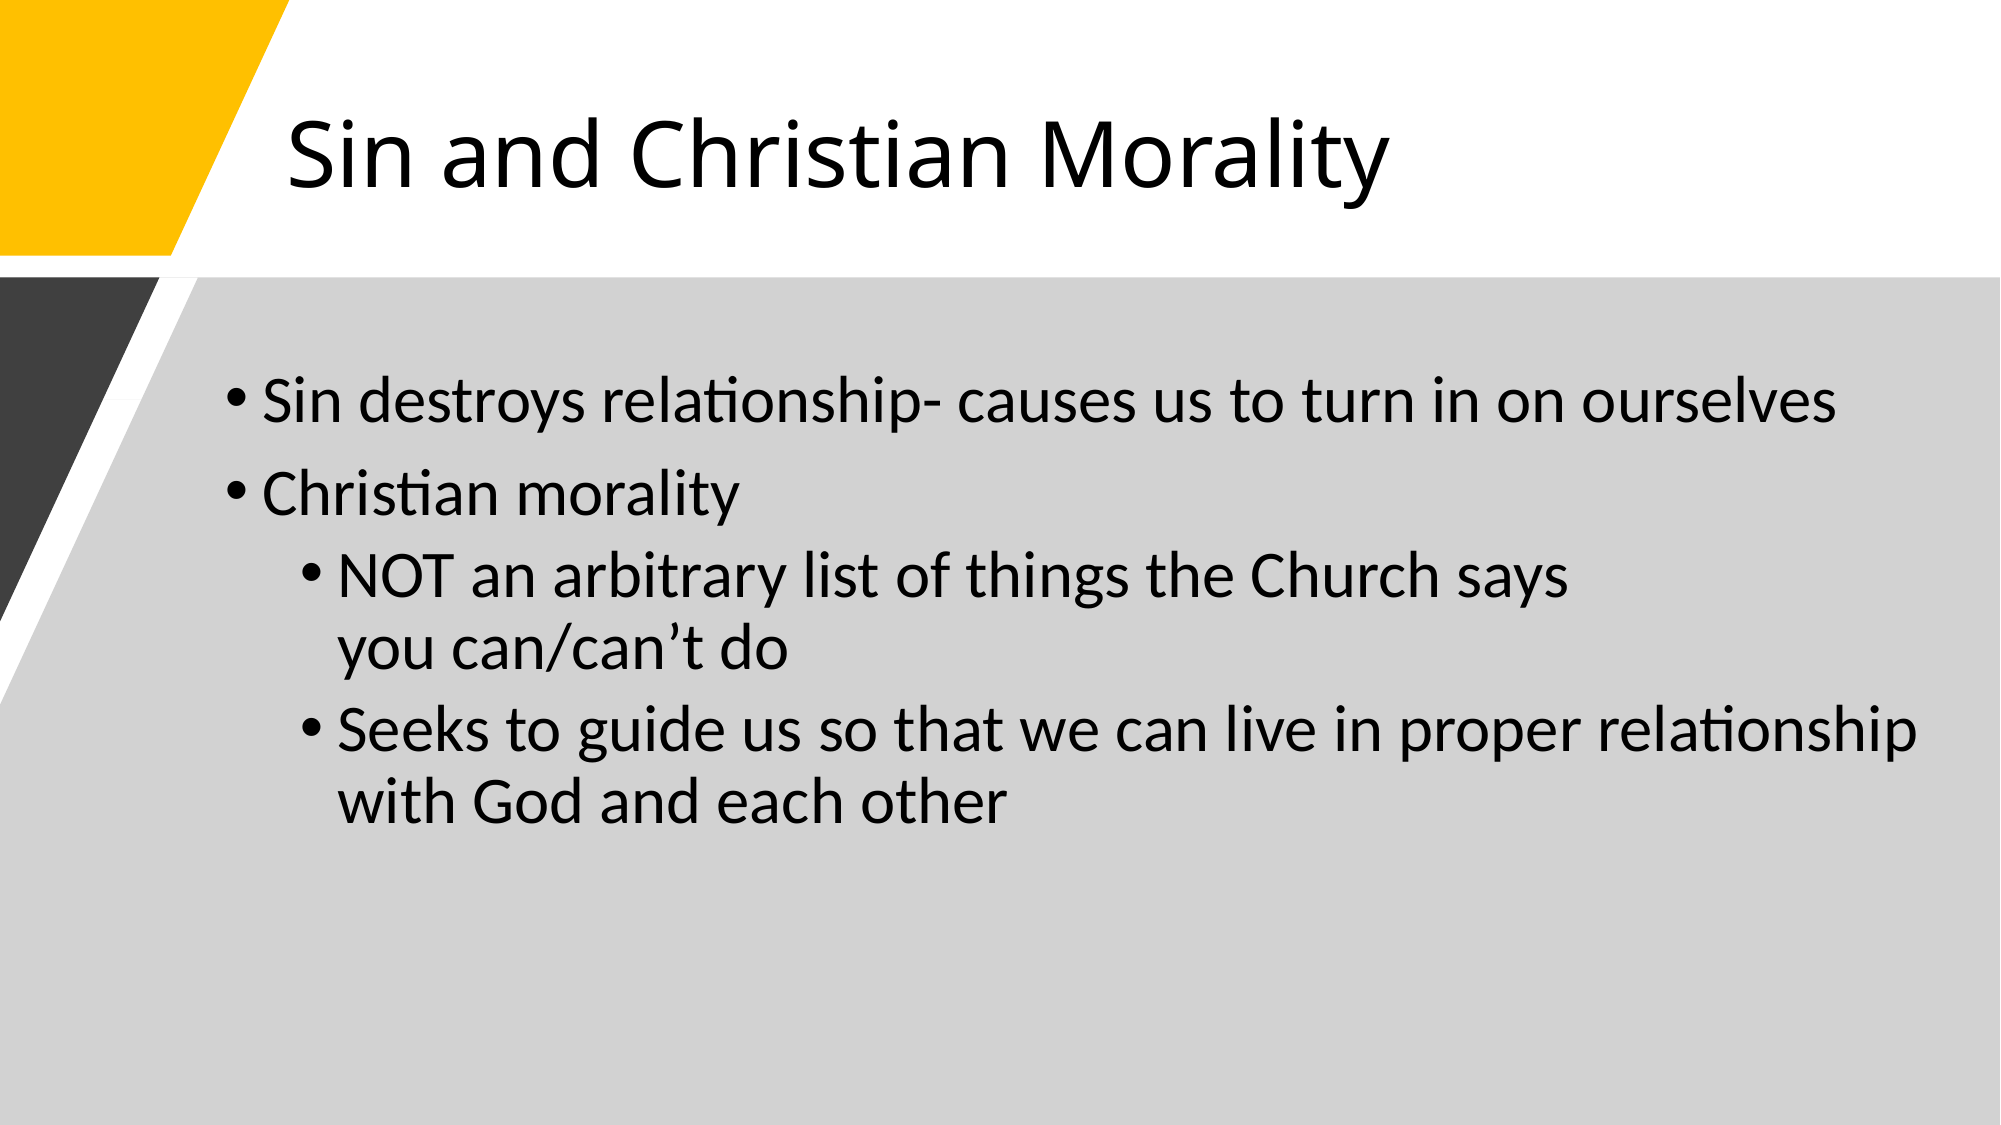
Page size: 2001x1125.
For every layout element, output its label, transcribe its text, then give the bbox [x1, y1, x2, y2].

text_box [0, 0, 291, 257]
text_box [0, 276, 2000, 1125]
text_box [0, 276, 162, 622]
list Sin destroys relationship- causes us to turn in on ourselves Christian morality NOT an arbitrary list of things the Church says you can/can’t do Seeks to guide us so that we can live in proper relationship with God and each other [209, 356, 1964, 1020]
title Sin and Christian Morality [271, 60, 1808, 255]
